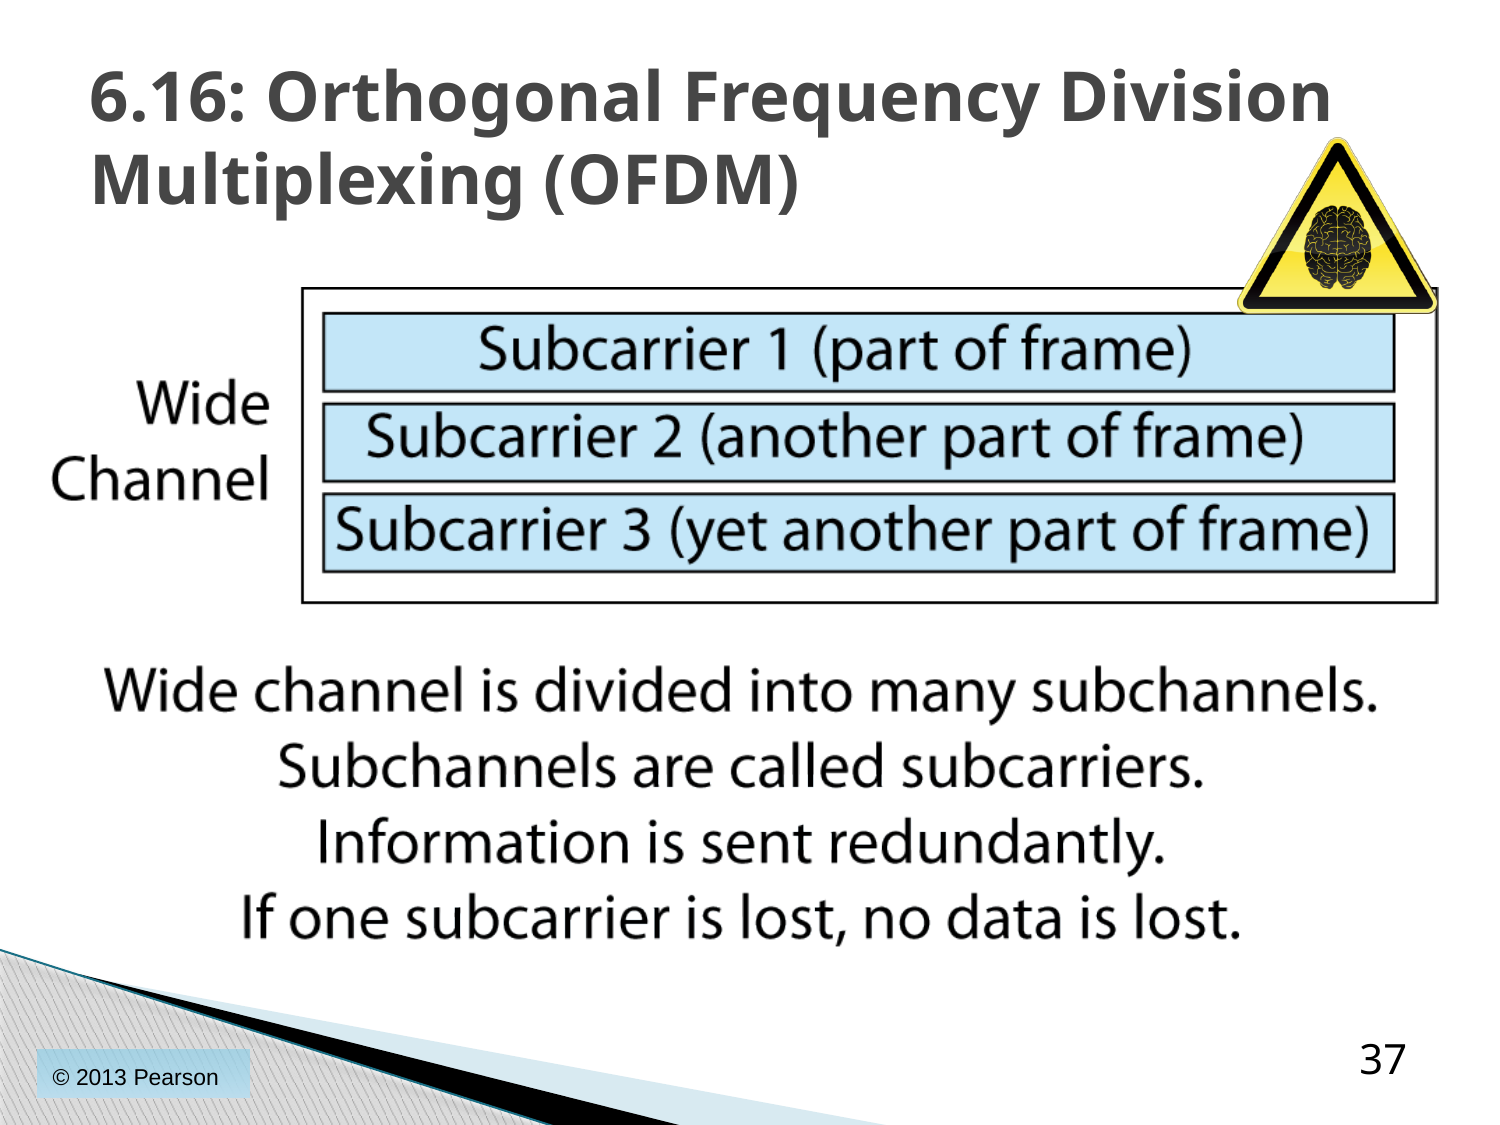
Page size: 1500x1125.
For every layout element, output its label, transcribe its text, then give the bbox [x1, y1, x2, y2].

title 6.16: Orthogonal Frequency Division Multiplexing (OFDM) [75, 45, 1425, 226]
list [49, 287, 1439, 955]
picture [1237, 137, 1438, 314]
footer © 2013 Pearson [37, 1050, 250, 1098]
slide_number 37 [1287, 1037, 1423, 1098]
